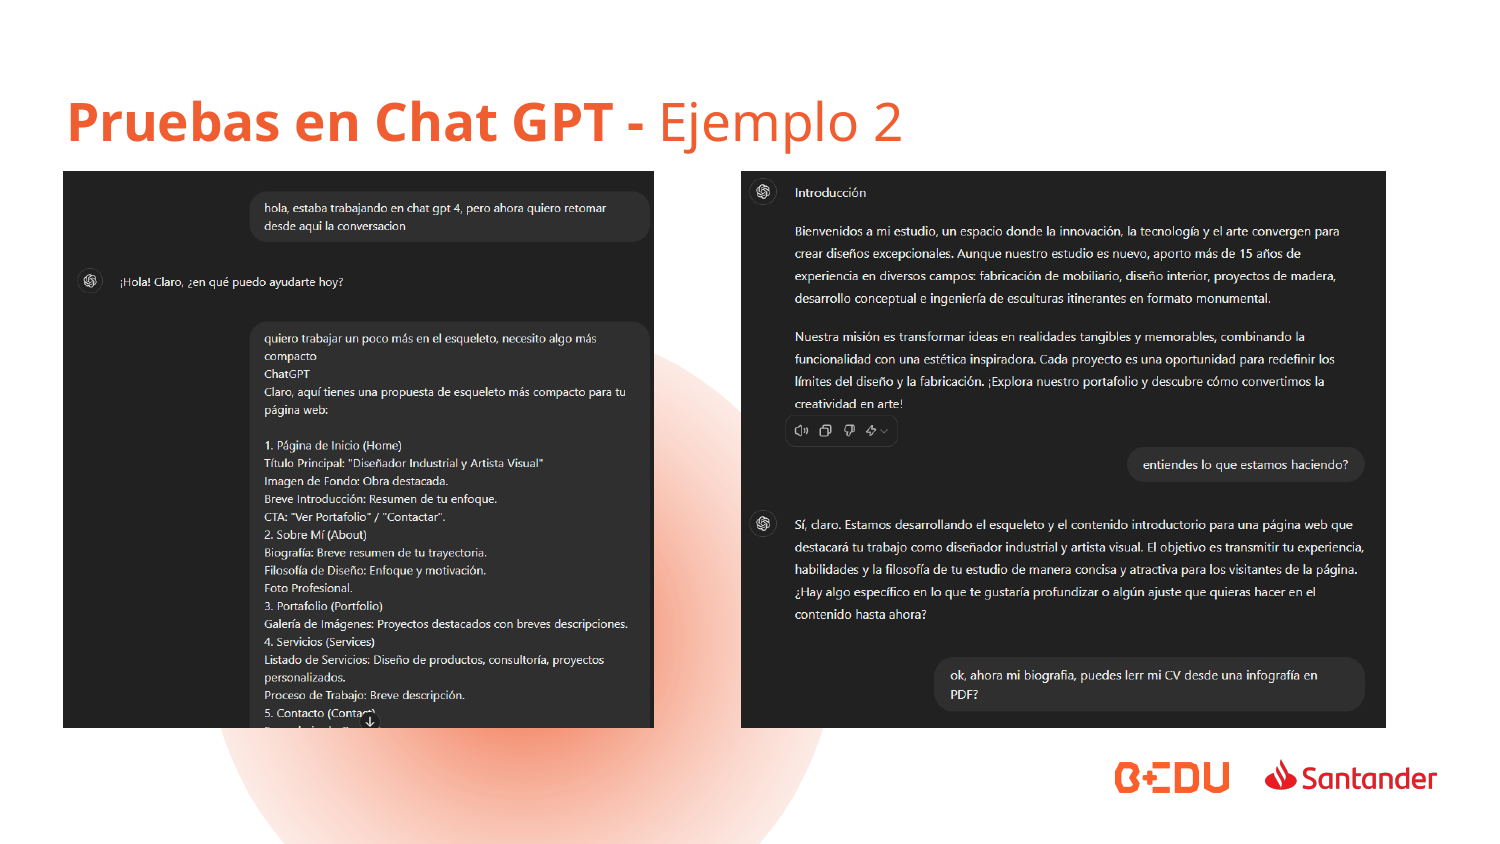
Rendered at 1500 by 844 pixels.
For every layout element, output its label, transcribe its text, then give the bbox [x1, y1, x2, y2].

picture [1114, 761, 1229, 793]
picture [63, 170, 654, 728]
picture [741, 170, 1387, 728]
title Pruebas en Chat GPT - Ejemplo 2 [51, 72, 1449, 167]
picture [1265, 759, 1437, 791]
text_box [223, 355, 821, 844]
